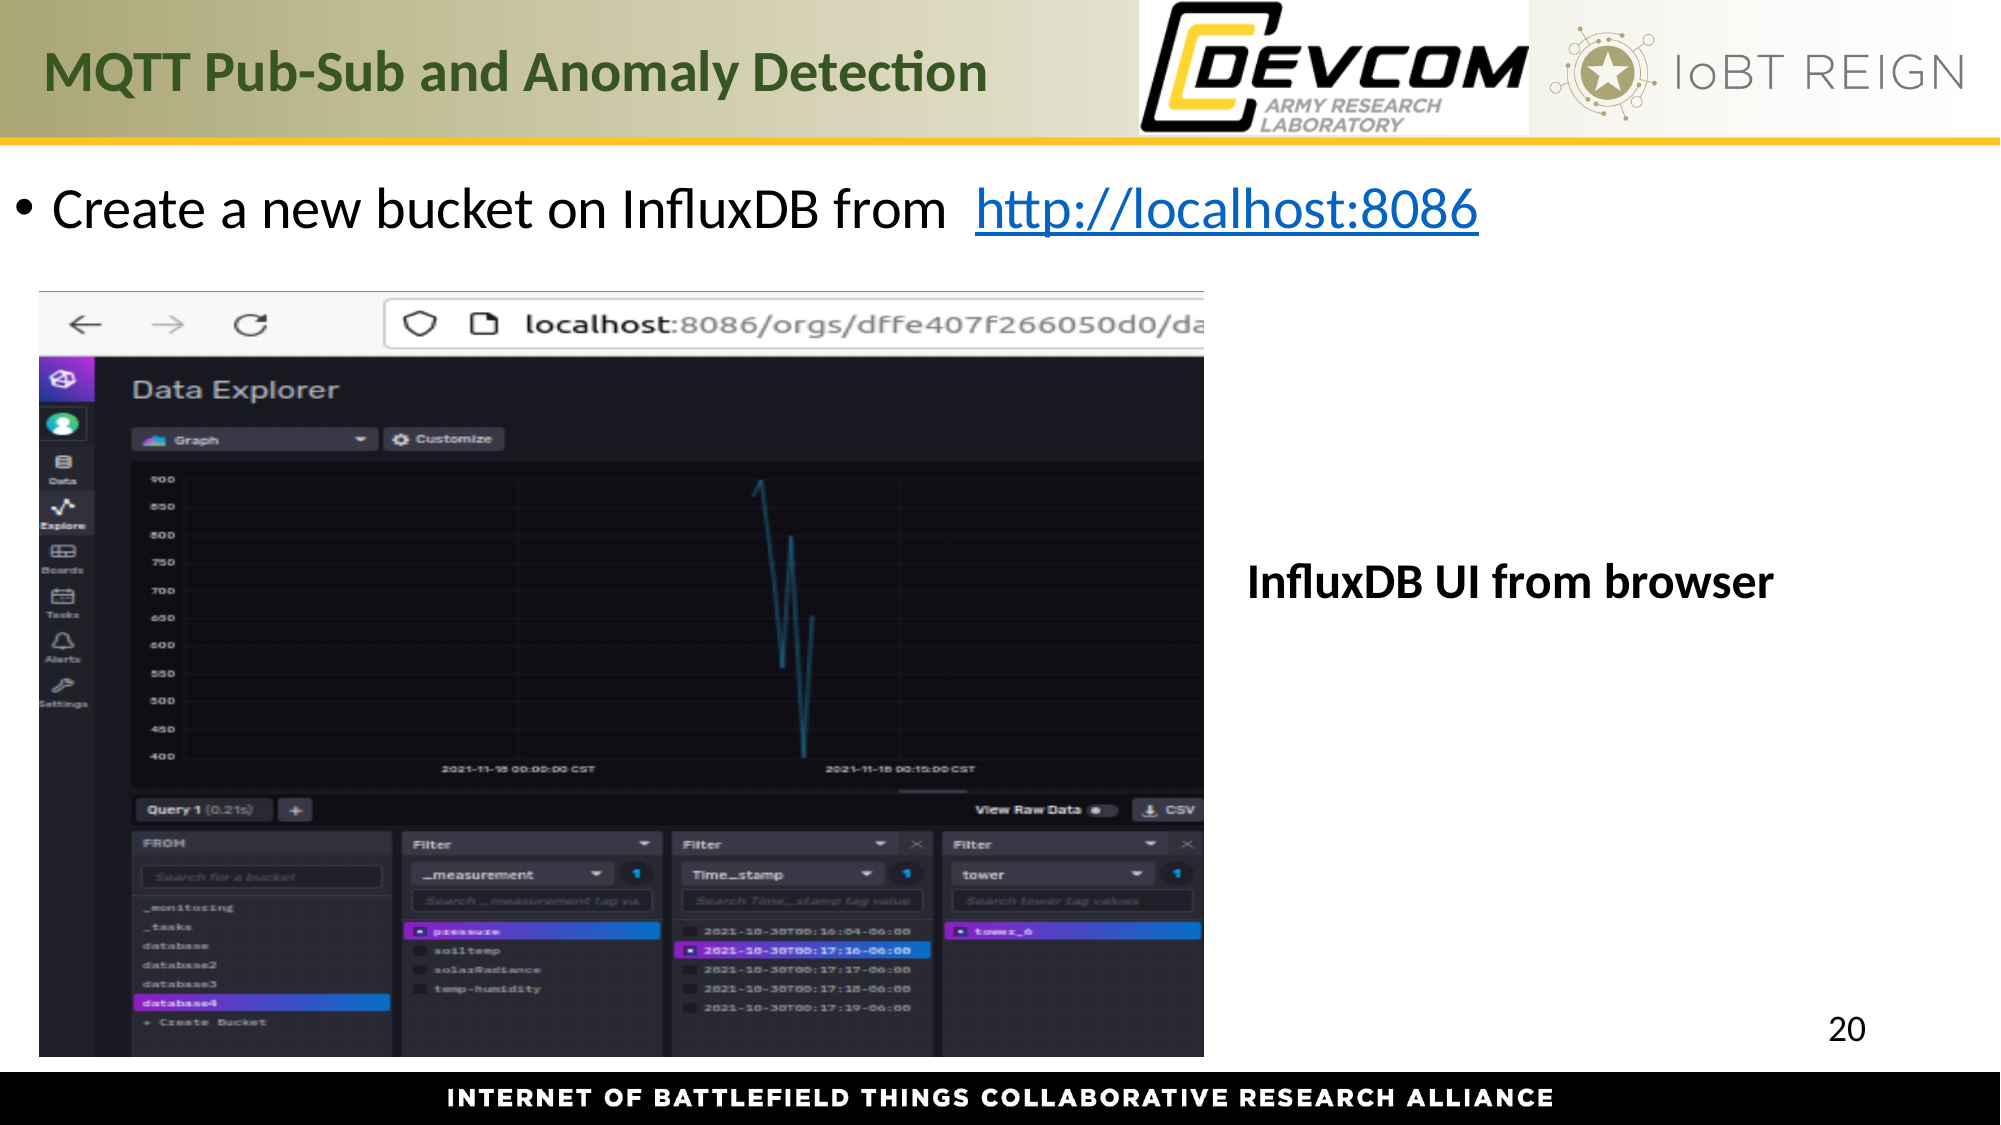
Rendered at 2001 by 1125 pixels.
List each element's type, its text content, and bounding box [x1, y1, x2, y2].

text_box InfluxDB UI from browser [1232, 541, 1891, 616]
slide_number 20 [1813, 996, 2000, 1057]
picture [0, 0, 2000, 146]
list Create a new bucket on InfluxDB from http://localhost:8086 [0, 170, 1725, 885]
picture [39, 291, 1204, 1057]
picture [0, 1072, 2000, 1125]
